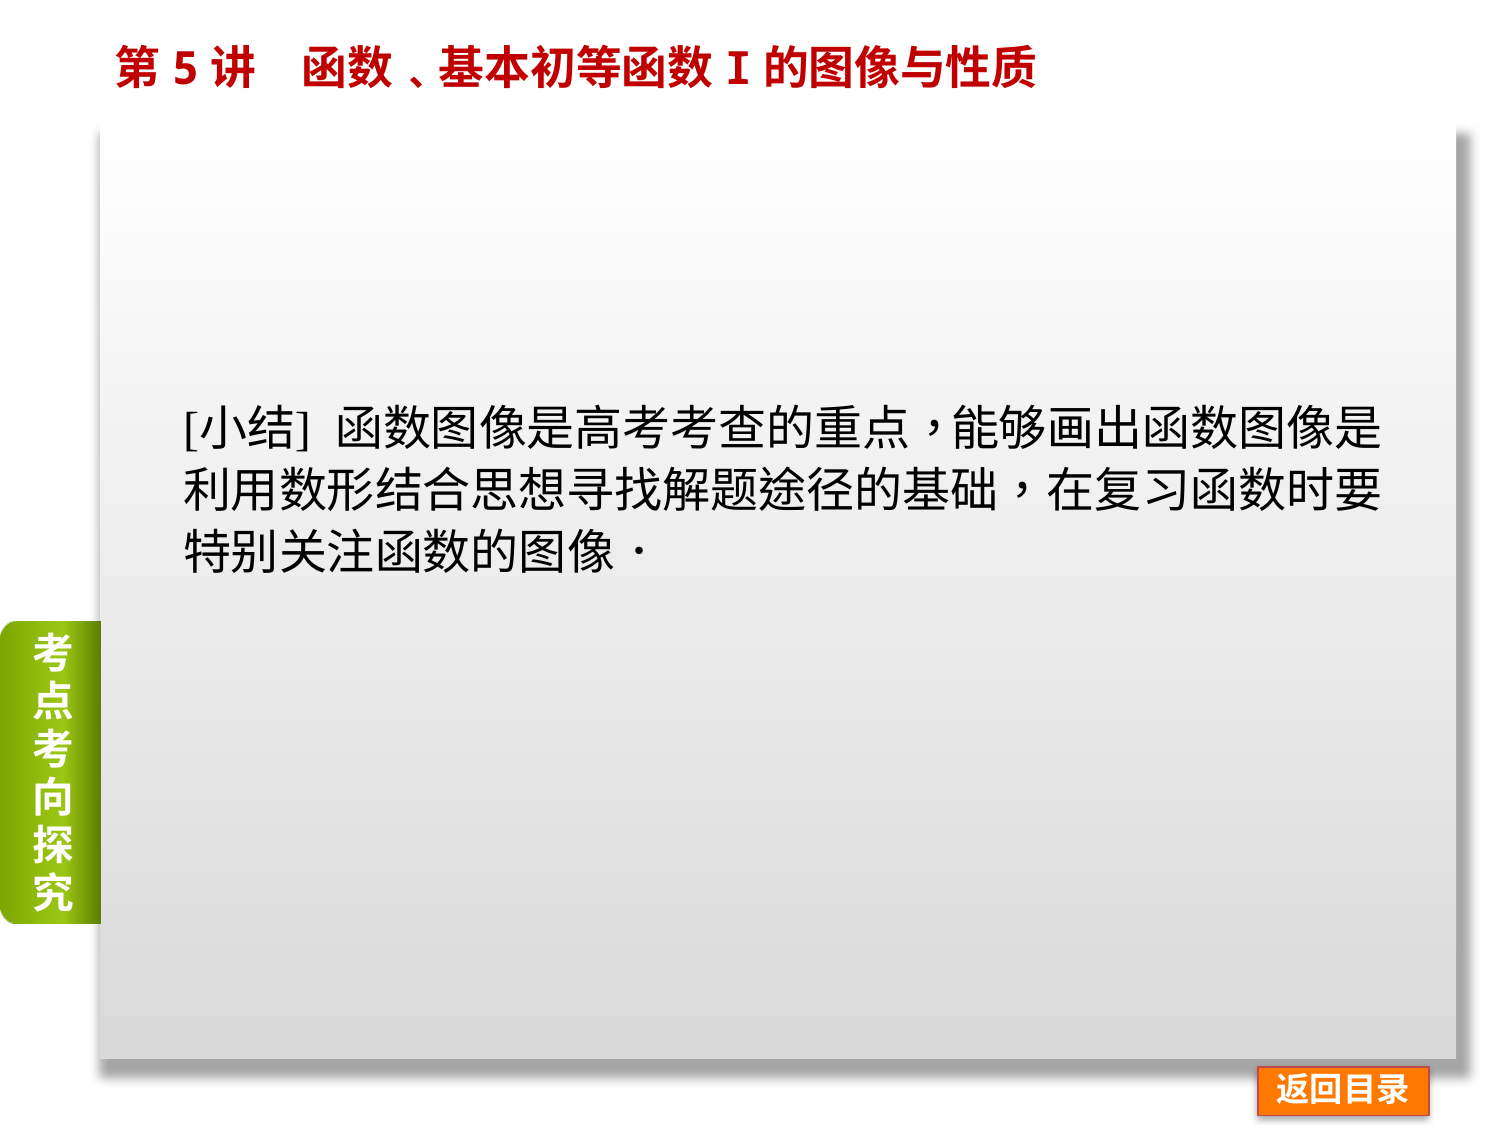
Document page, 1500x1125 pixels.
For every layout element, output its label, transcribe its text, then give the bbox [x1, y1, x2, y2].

text_box 返回目录 [1257, 1066, 1430, 1116]
picture [0, 621, 101, 924]
text_box 第5讲 函数﹑基本初等函数I的图像与性质 [100, 27, 1199, 106]
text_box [182, 396, 1384, 975]
